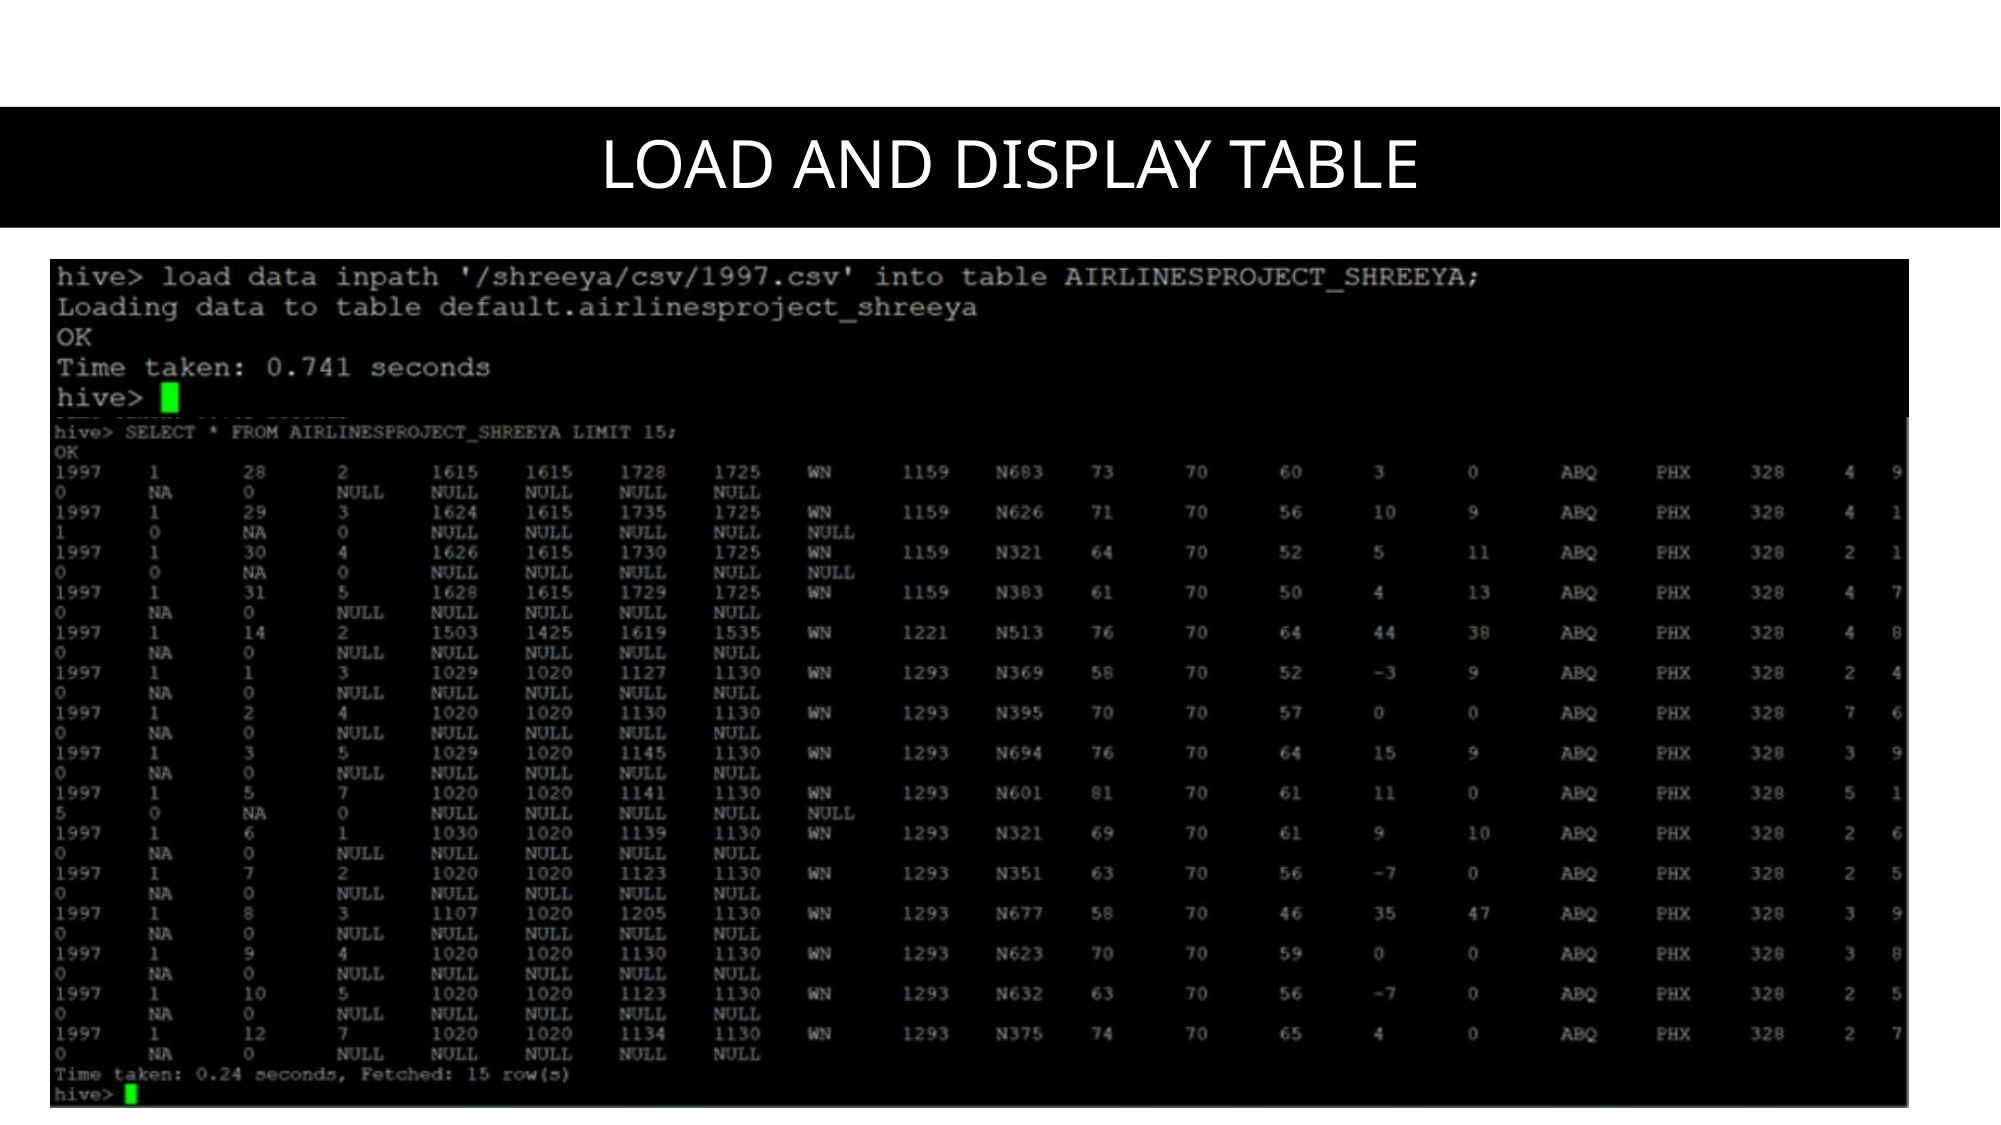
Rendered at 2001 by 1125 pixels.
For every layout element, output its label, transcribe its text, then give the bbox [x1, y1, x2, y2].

picture [49, 259, 1909, 417]
text_box [180, 198, 1834, 259]
title LOAD AND DISPLAY TABLE [91, 105, 1931, 228]
text_box [0, 106, 180, 229]
text_box [1834, 106, 2000, 229]
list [49, 417, 1909, 1109]
